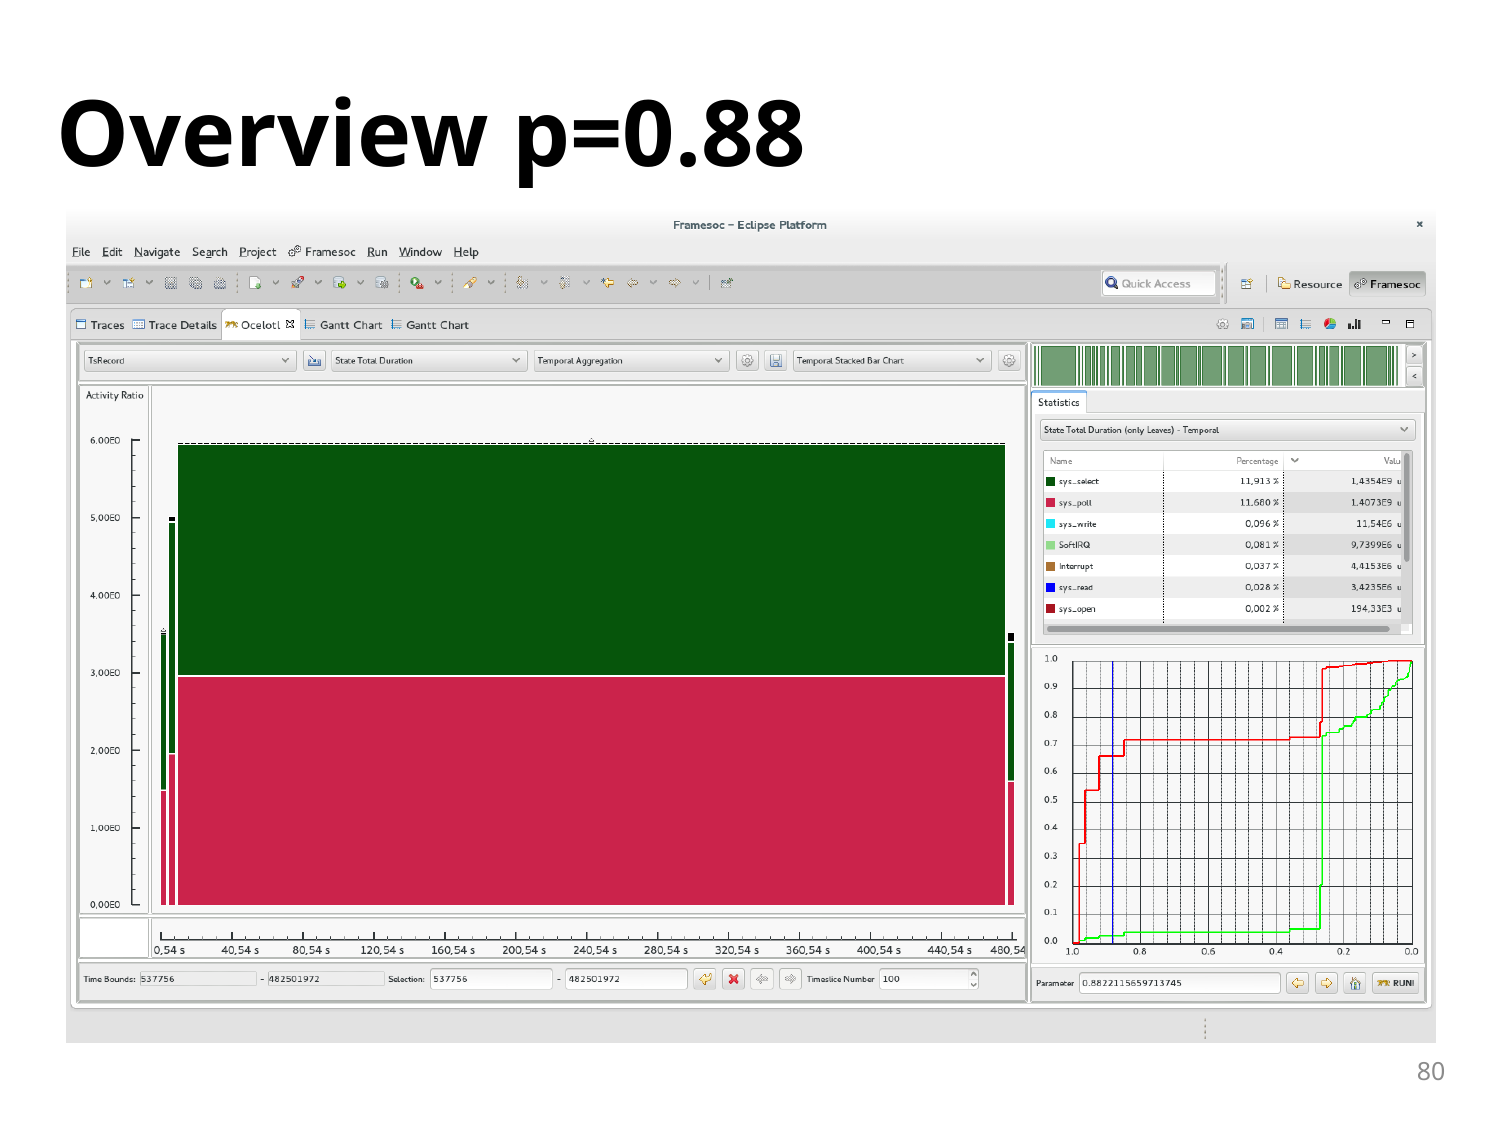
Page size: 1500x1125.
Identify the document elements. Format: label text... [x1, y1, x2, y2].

title Overview p=0.88 [41, 59, 1461, 215]
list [66, 208, 1436, 1043]
slide_number 80 [1059, 1042, 1461, 1103]
